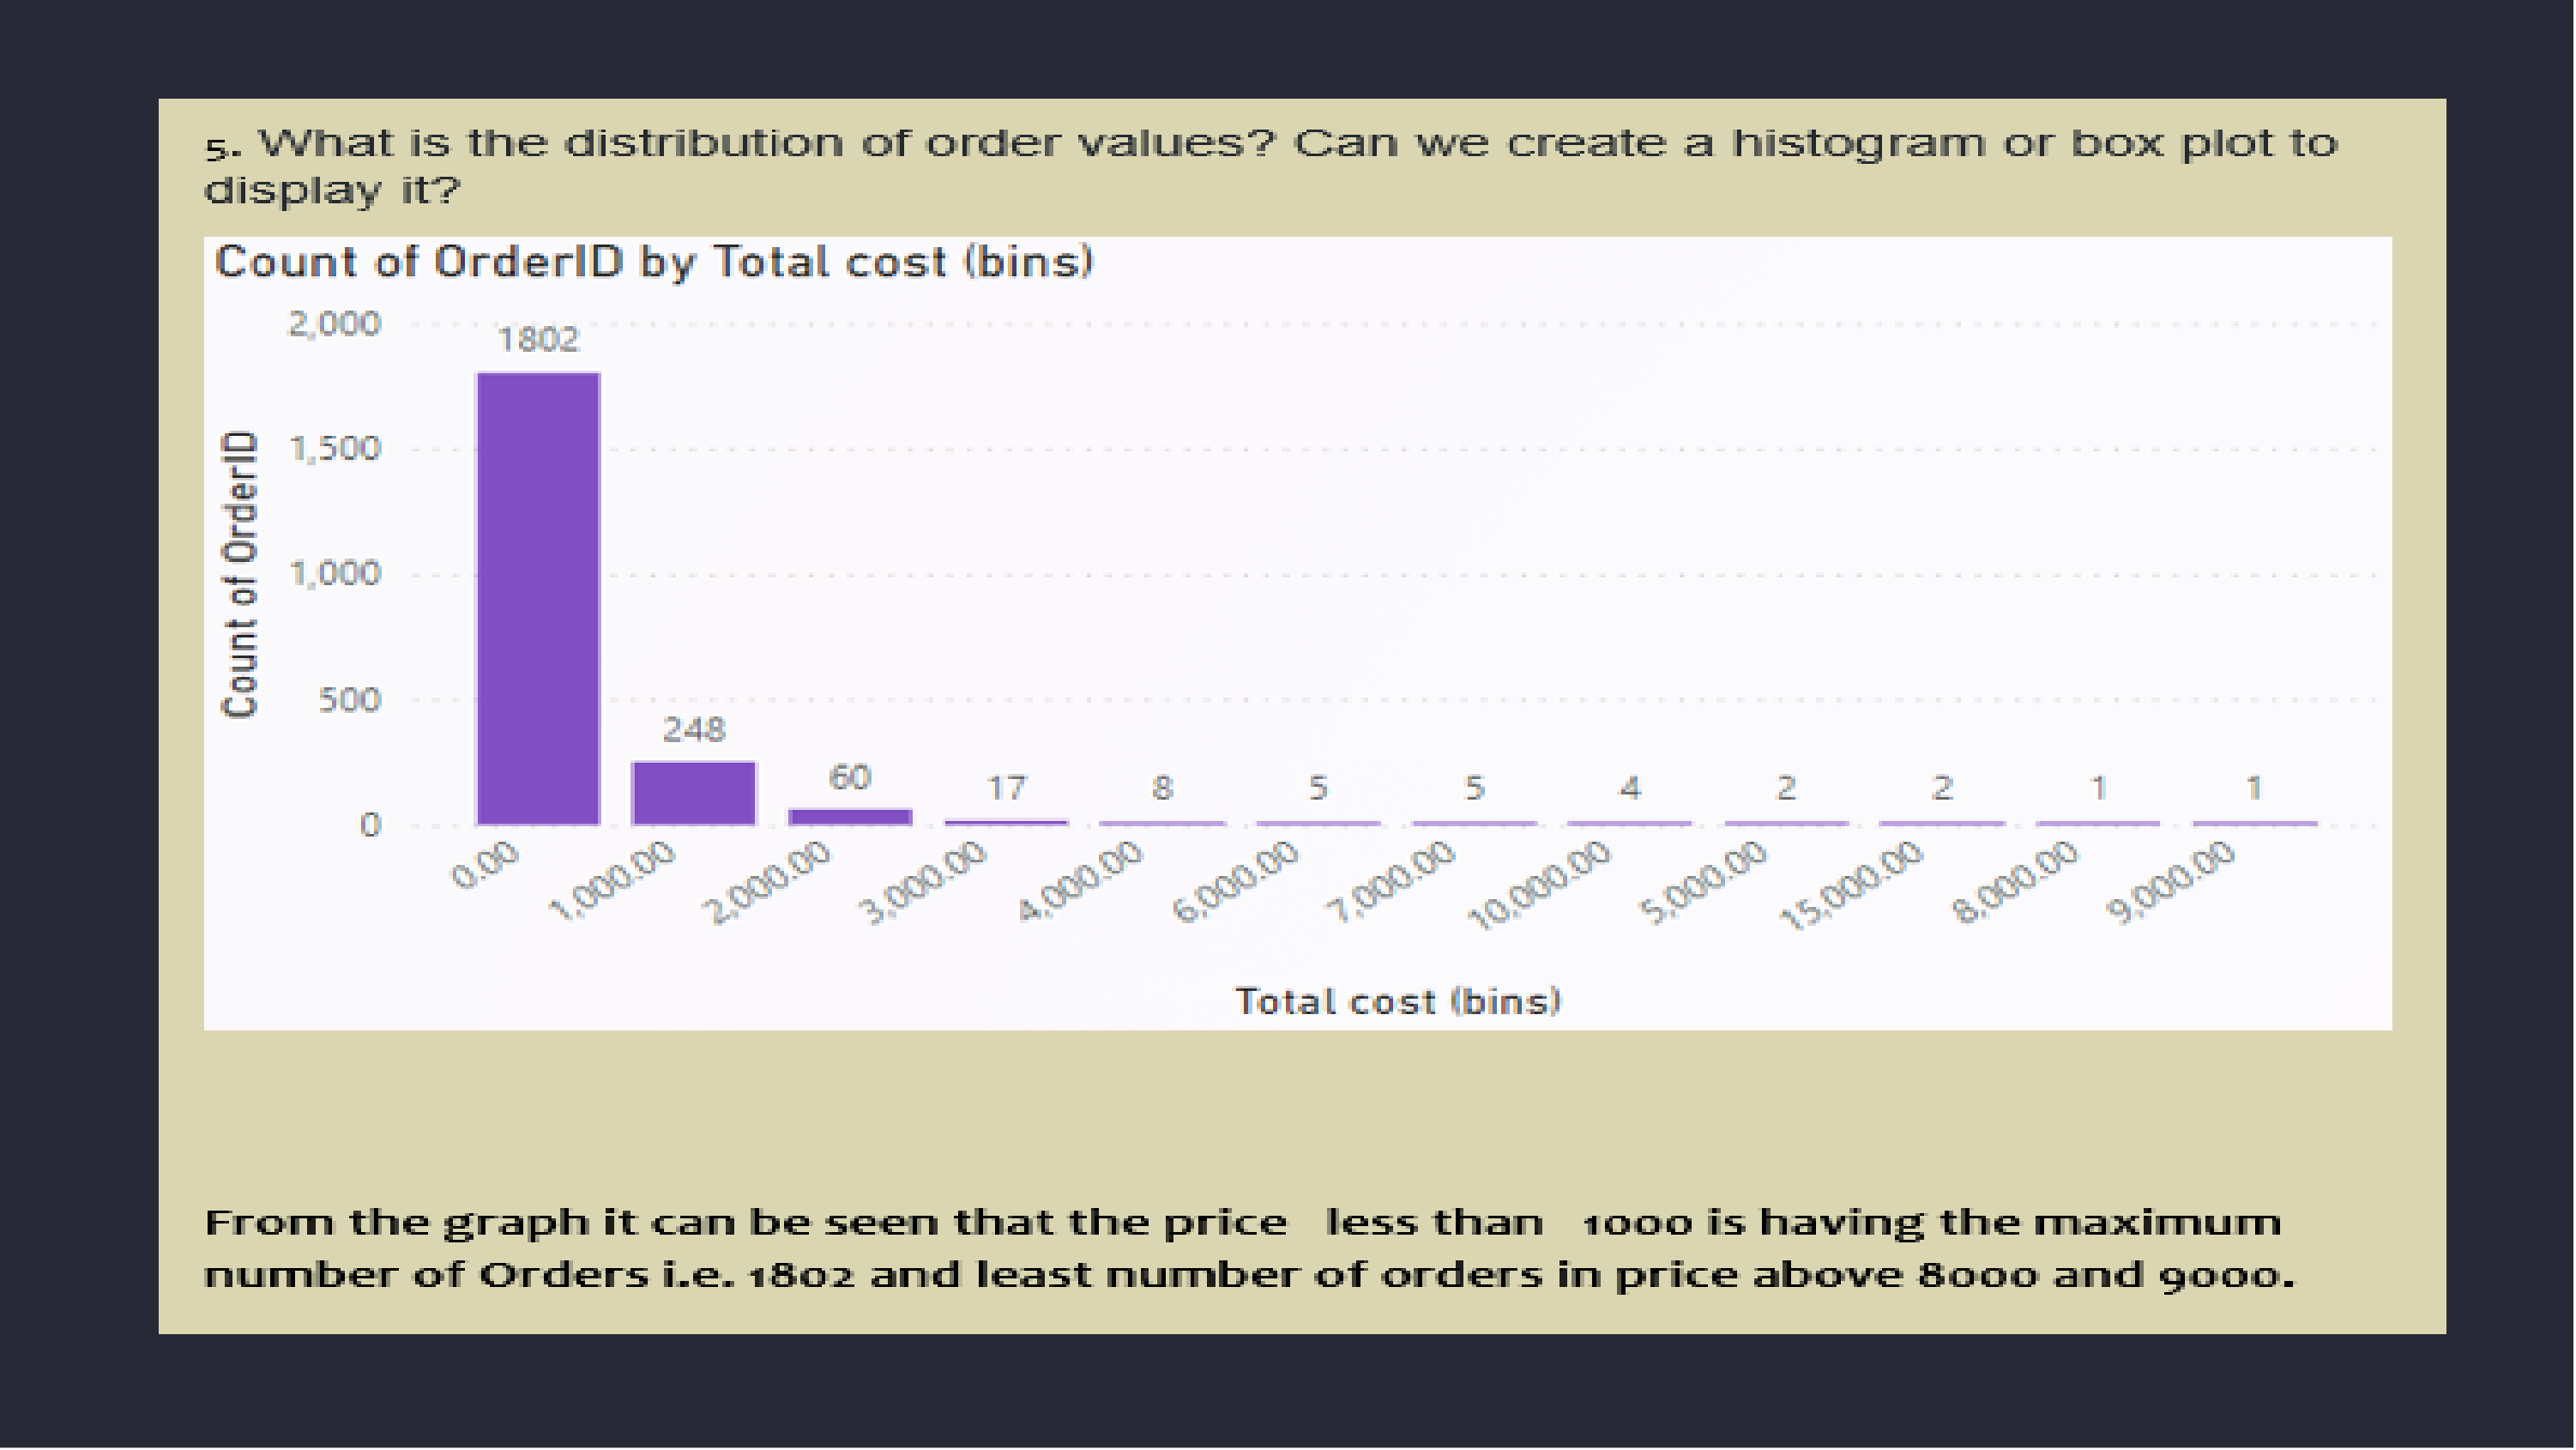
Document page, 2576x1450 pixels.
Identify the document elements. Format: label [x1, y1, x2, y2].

list [159, 98, 2447, 1335]
